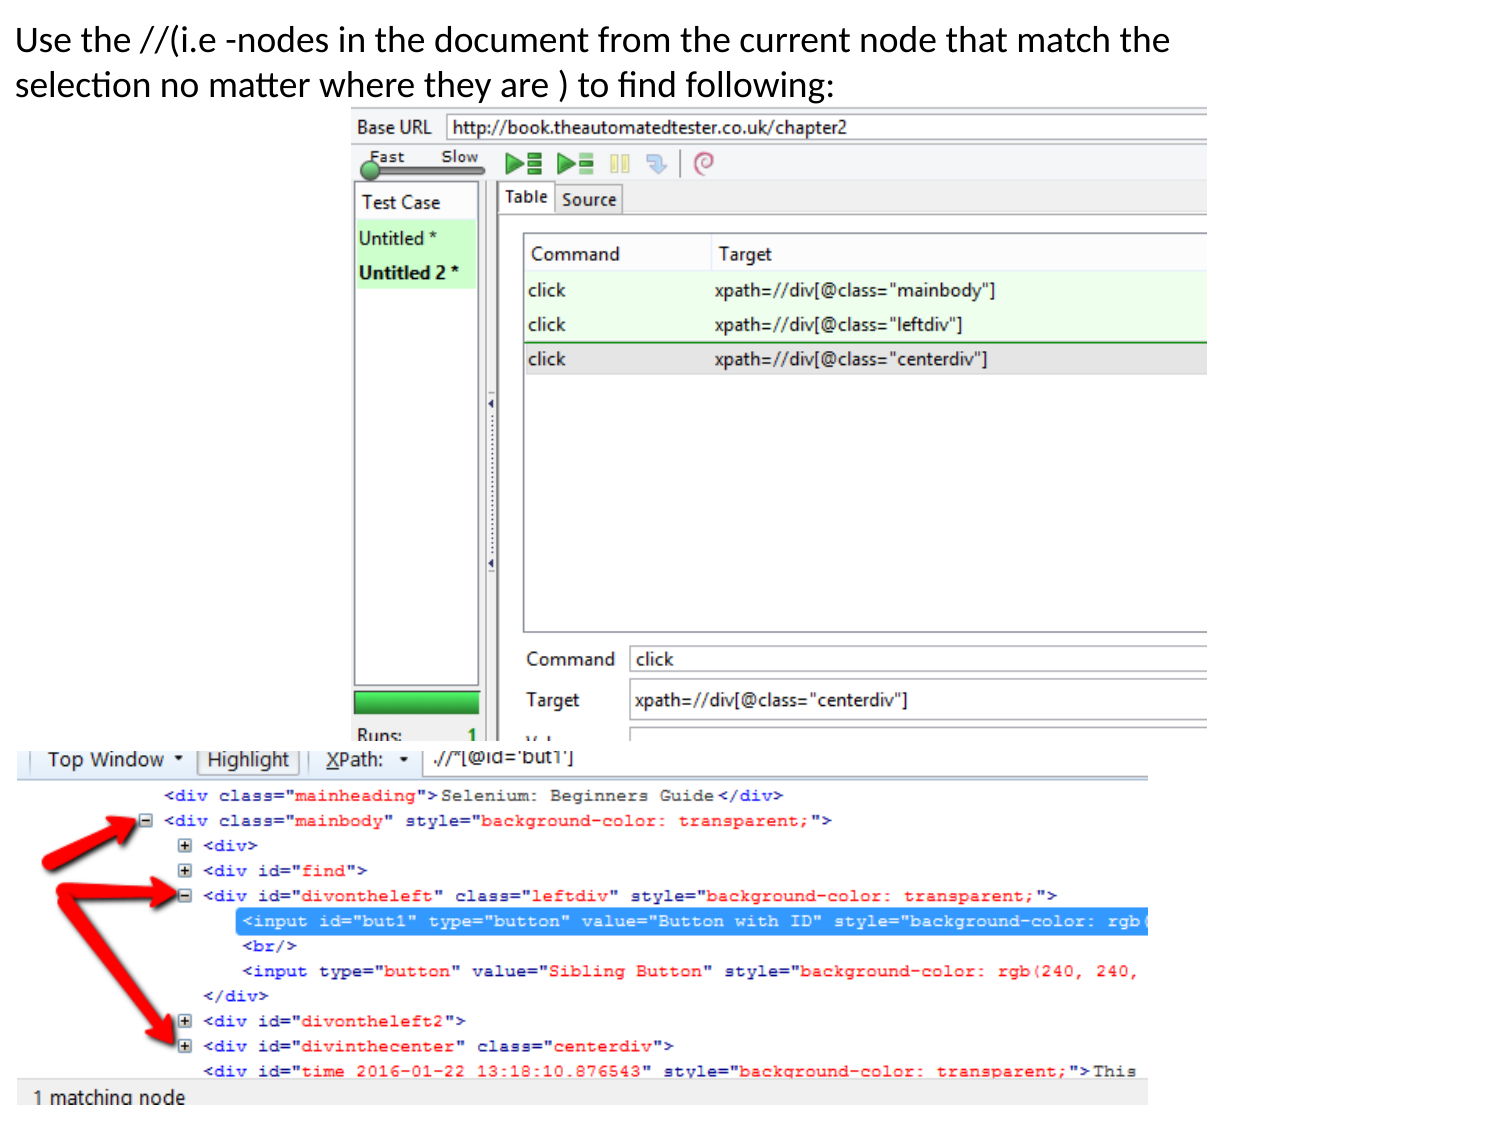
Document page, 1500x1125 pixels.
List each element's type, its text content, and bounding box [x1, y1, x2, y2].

text_box Use the //(i.e -nodes in the document from the current node that match the selection no matter where they are ) to find following: [0, 7, 1323, 157]
picture [17, 751, 1148, 1105]
picture [351, 105, 1207, 741]
